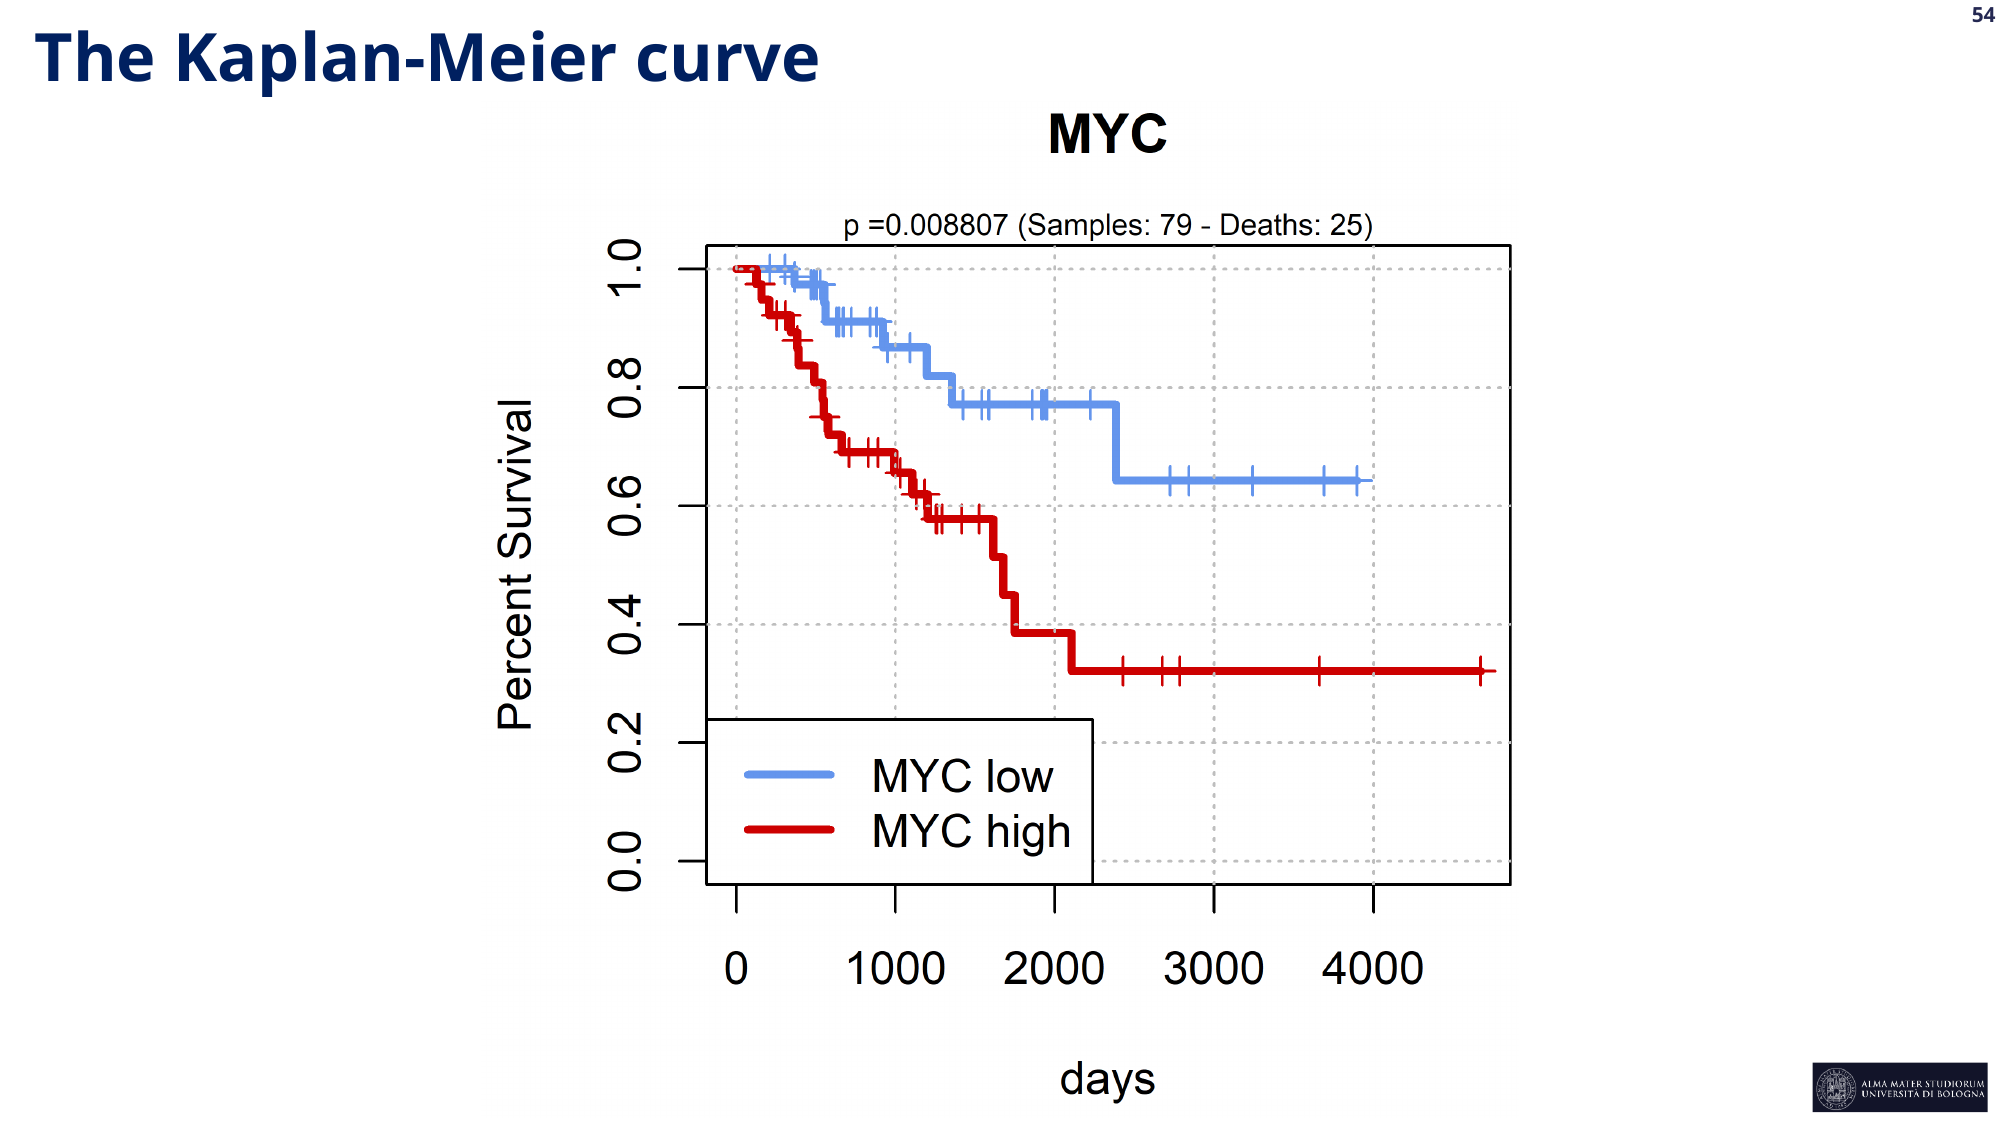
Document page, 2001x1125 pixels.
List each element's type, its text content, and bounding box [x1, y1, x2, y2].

picture [1812, 1062, 1988, 1113]
list The Kaplan-Meier curve [19, 7, 1930, 102]
picture [480, 100, 1519, 1118]
